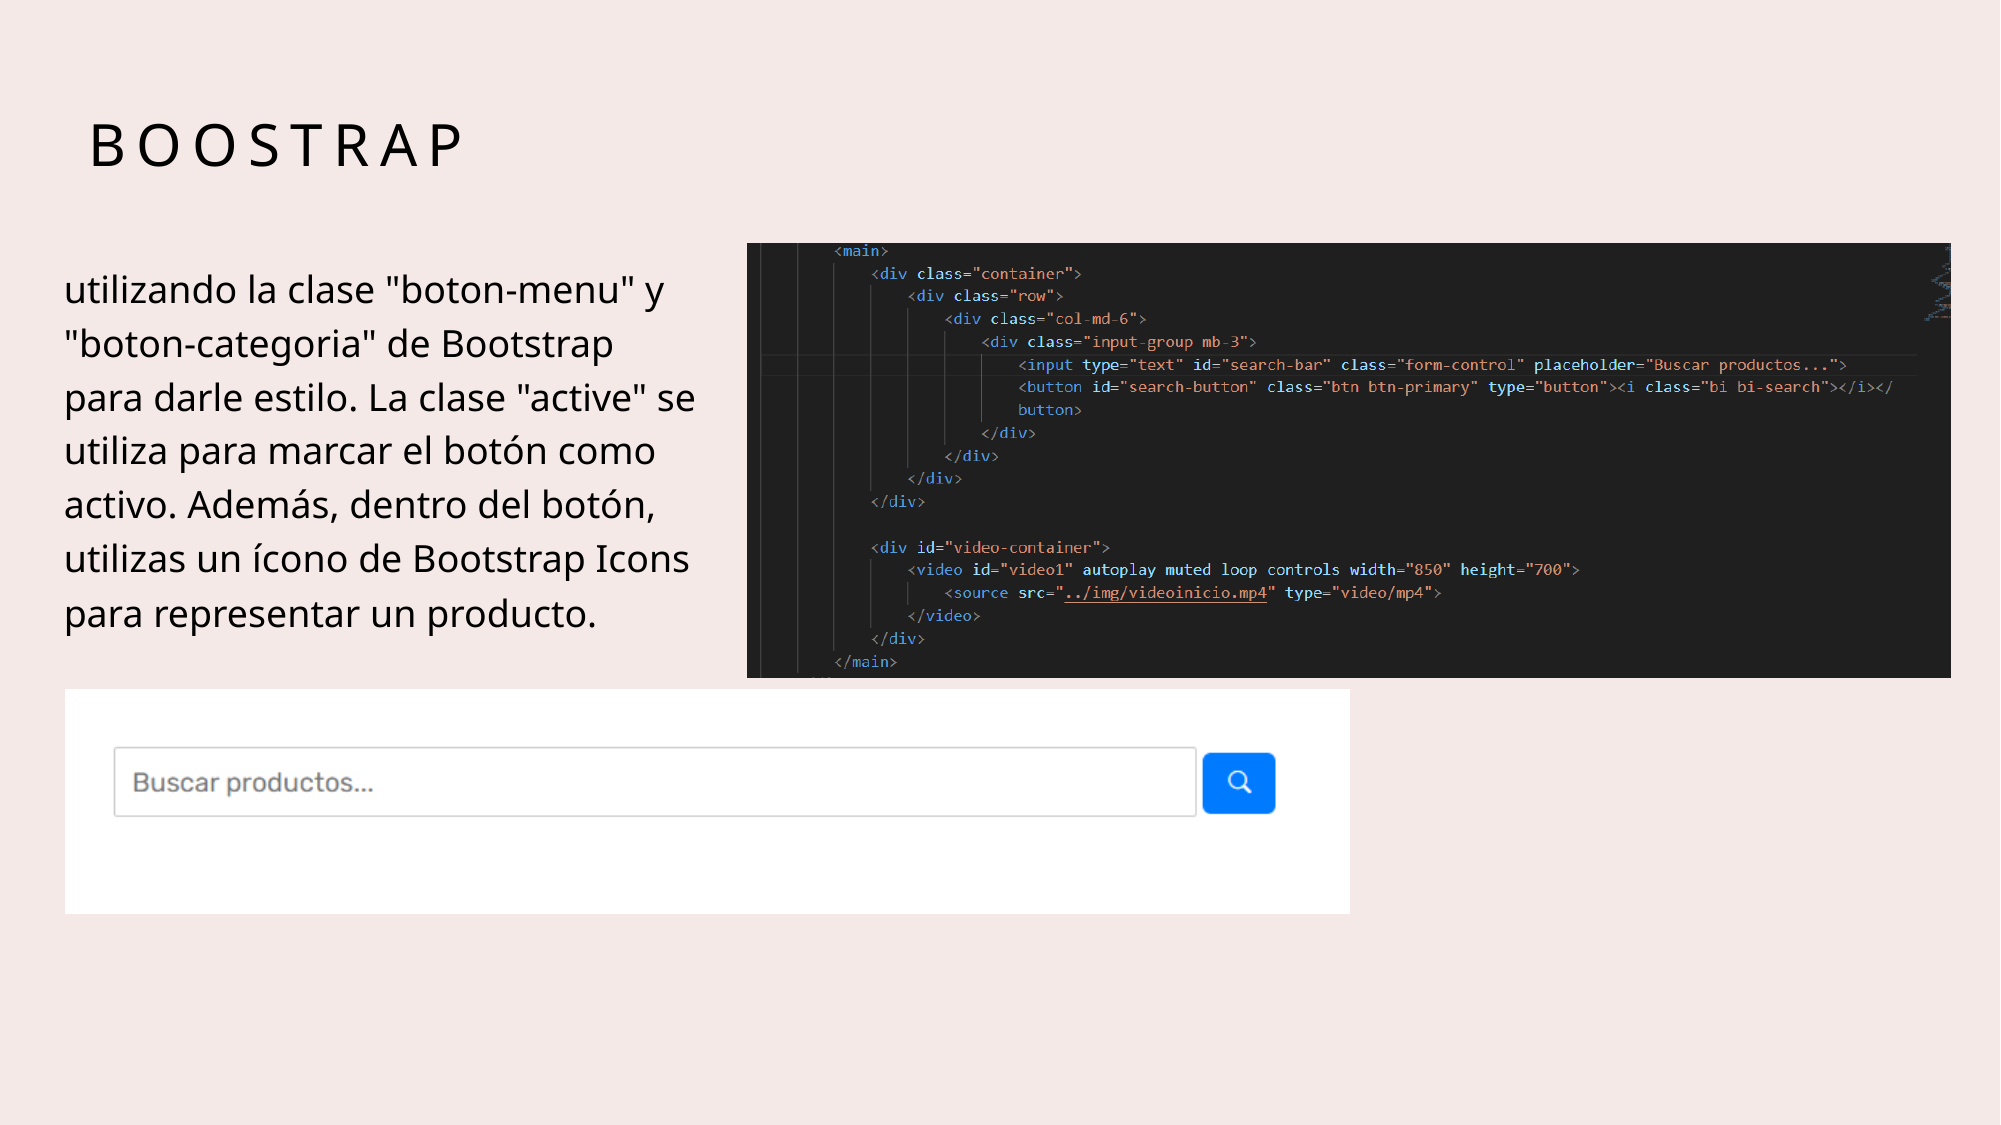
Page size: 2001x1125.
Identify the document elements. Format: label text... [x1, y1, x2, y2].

list utilizando la clase "boton-menu" y "boton-categoria" de Bootstrap para darle estilo. La clase "active" se utiliza para marcar el botón como activo. Además, dentro del botón, utilizas un ícono de Bootstrap Icons para representar un producto. [48, 249, 718, 676]
picture [747, 243, 1951, 678]
picture [65, 689, 1350, 914]
title BooSTrap [73, 28, 1649, 244]
